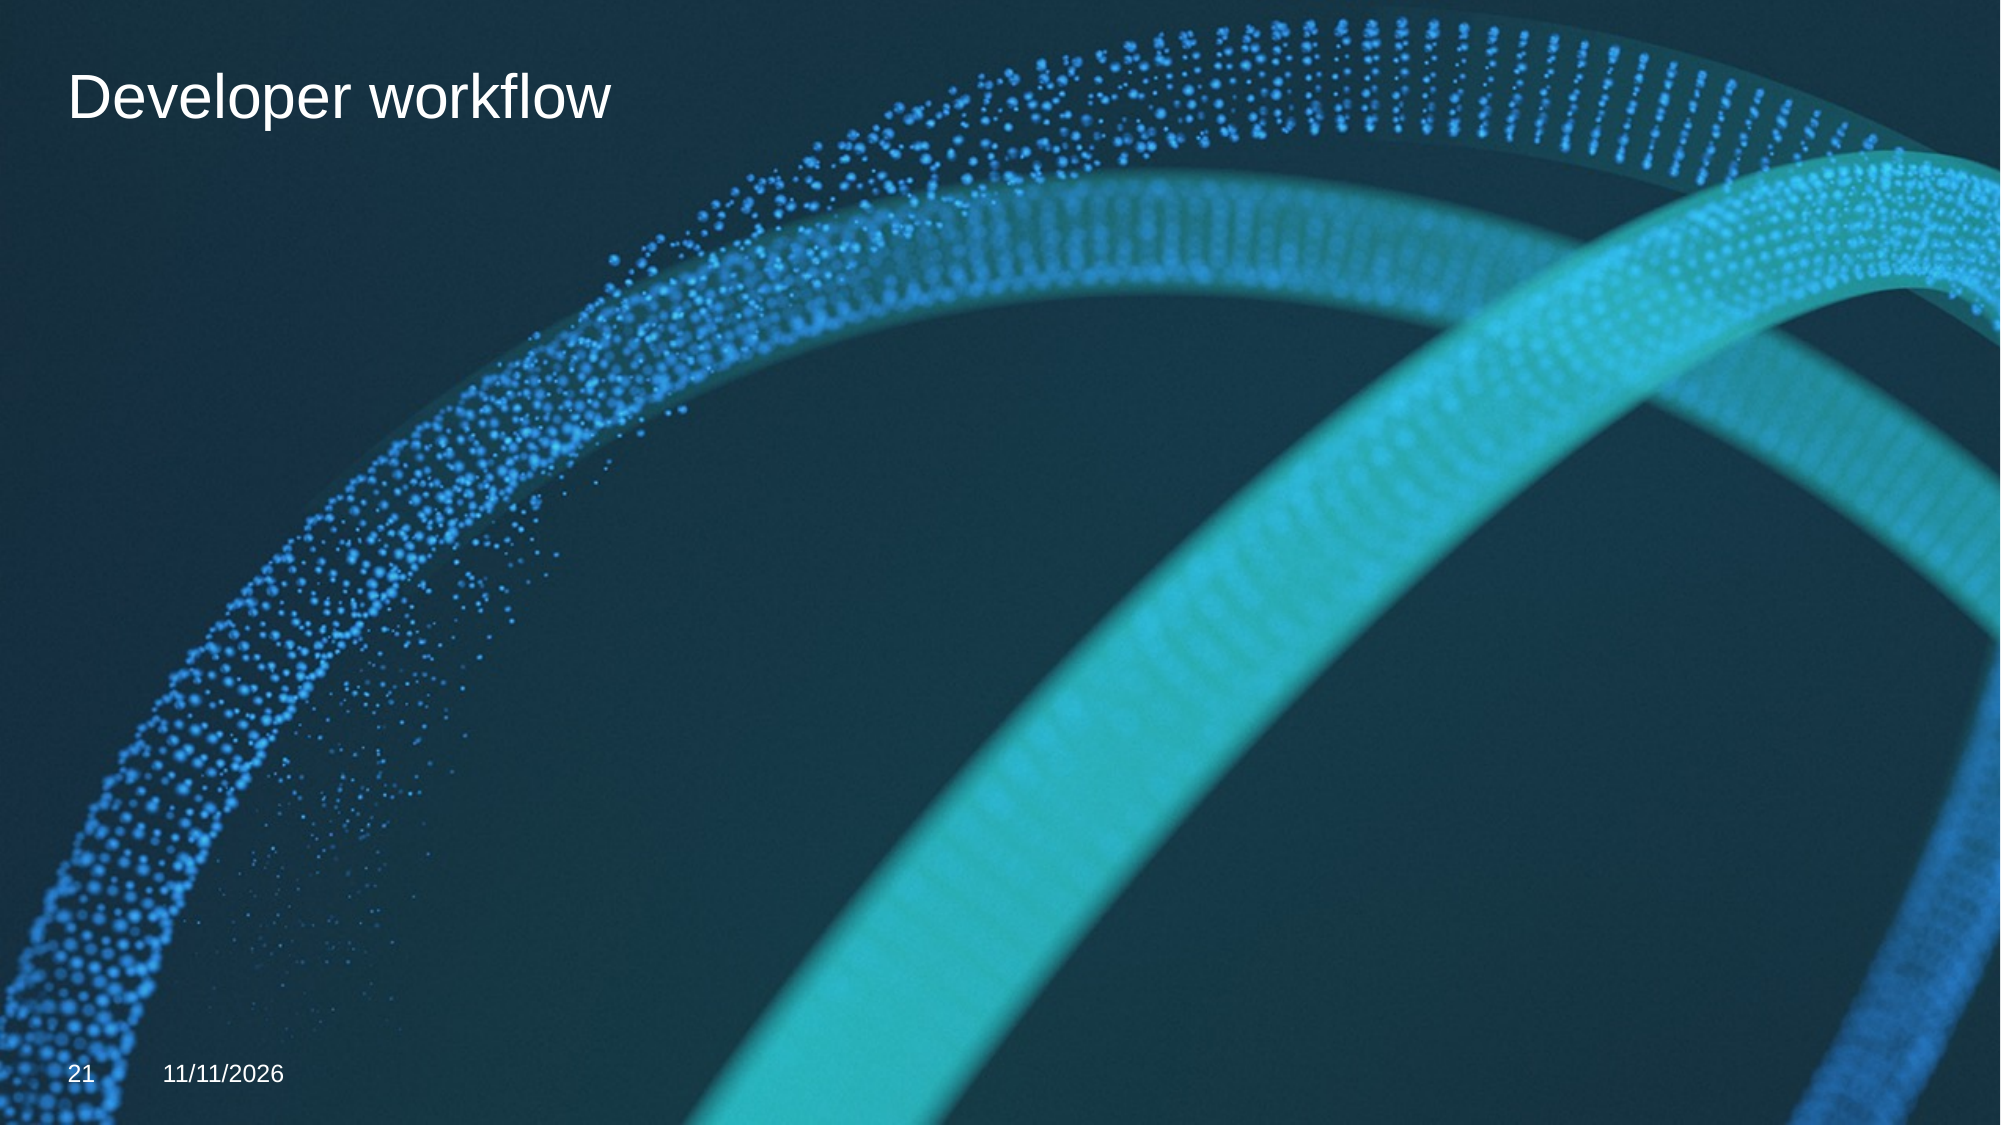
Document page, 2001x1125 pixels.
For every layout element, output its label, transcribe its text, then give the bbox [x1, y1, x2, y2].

list Developer workflow [52, 56, 713, 143]
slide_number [147, 1042, 598, 1103]
picture [0, 0, 2001, 1125]
slide_number 21 [52, 1042, 147, 1103]
